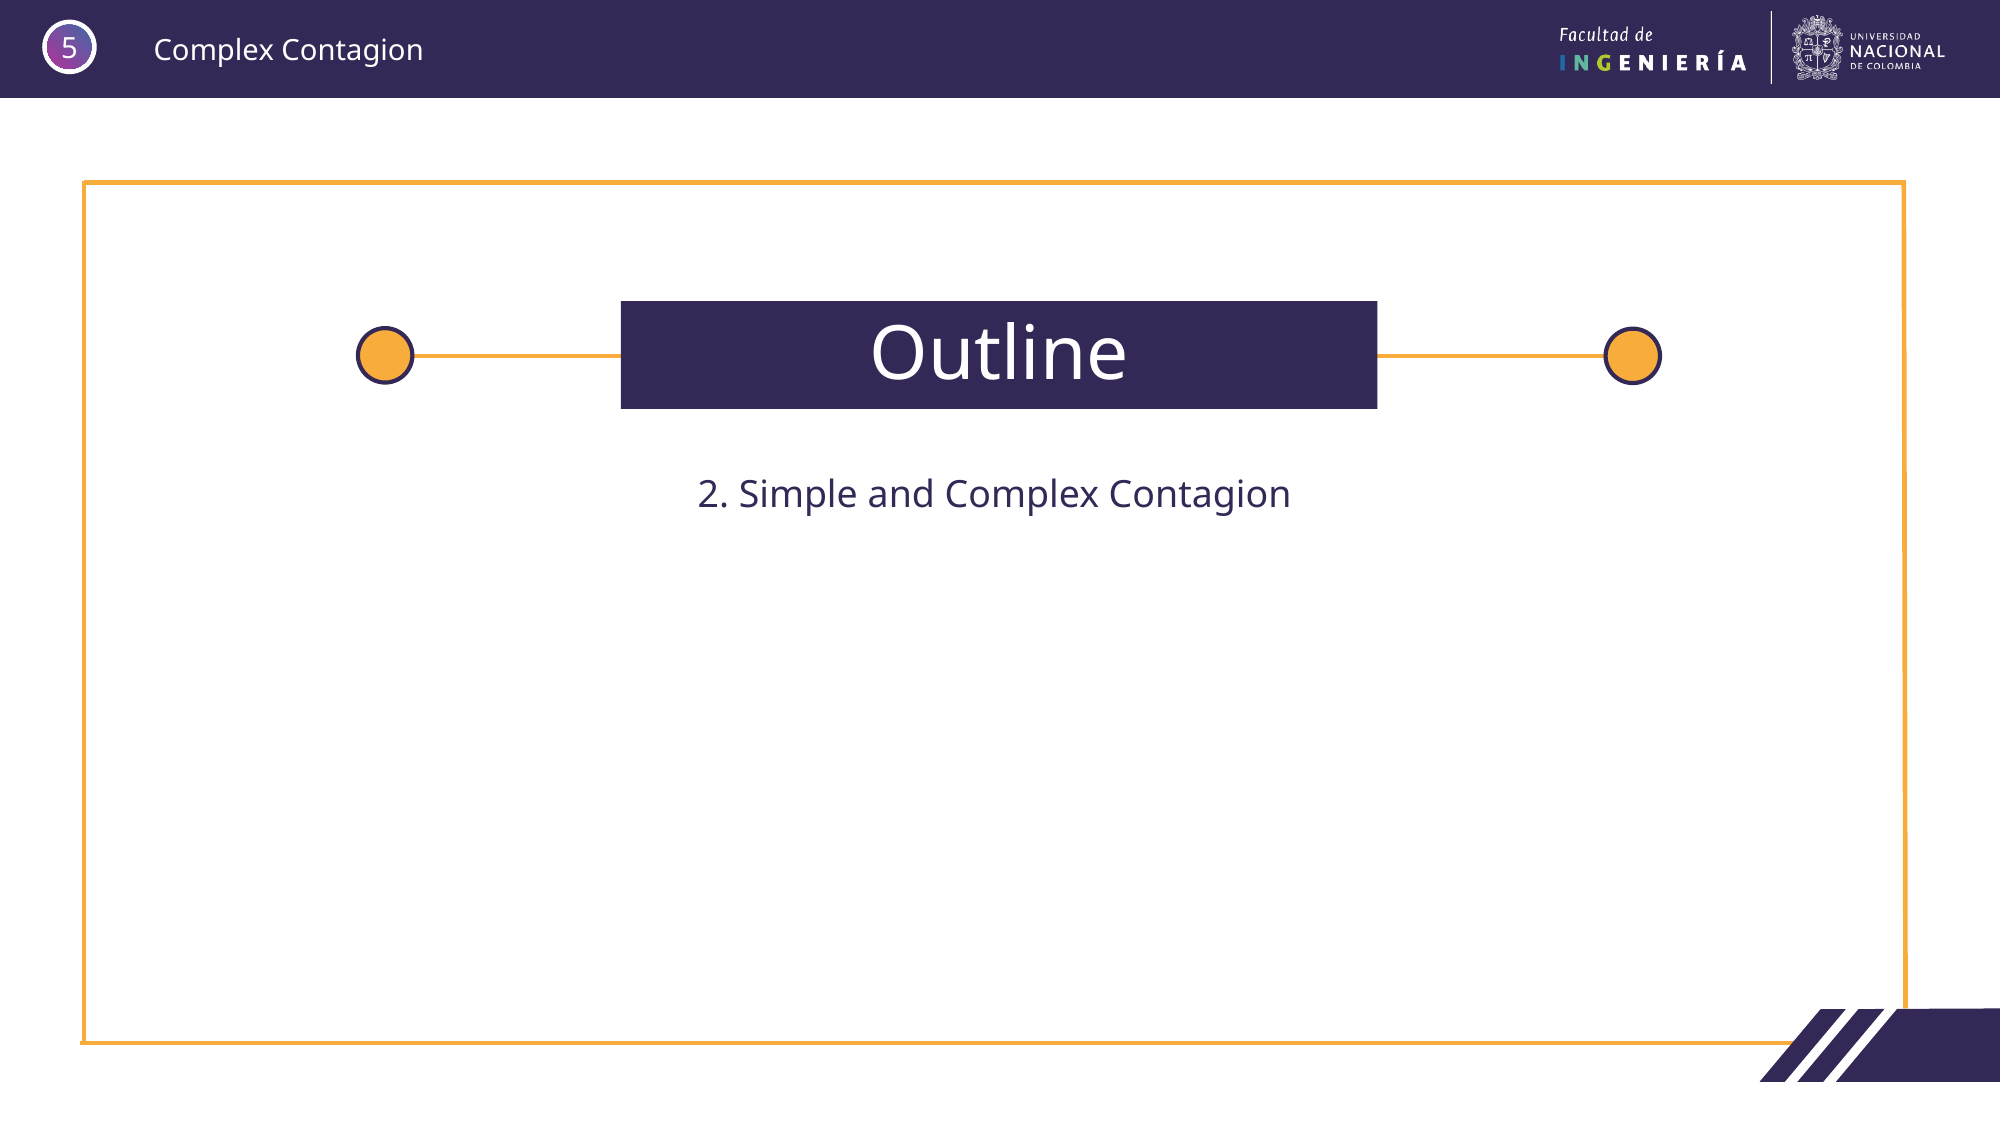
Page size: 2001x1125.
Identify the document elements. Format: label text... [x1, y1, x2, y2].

list 2. Simple and Complex Contagion [621, 467, 1369, 875]
slide_number 5 [42, 29, 97, 65]
title Outline [620, 301, 1378, 409]
picture [1559, 11, 1957, 84]
